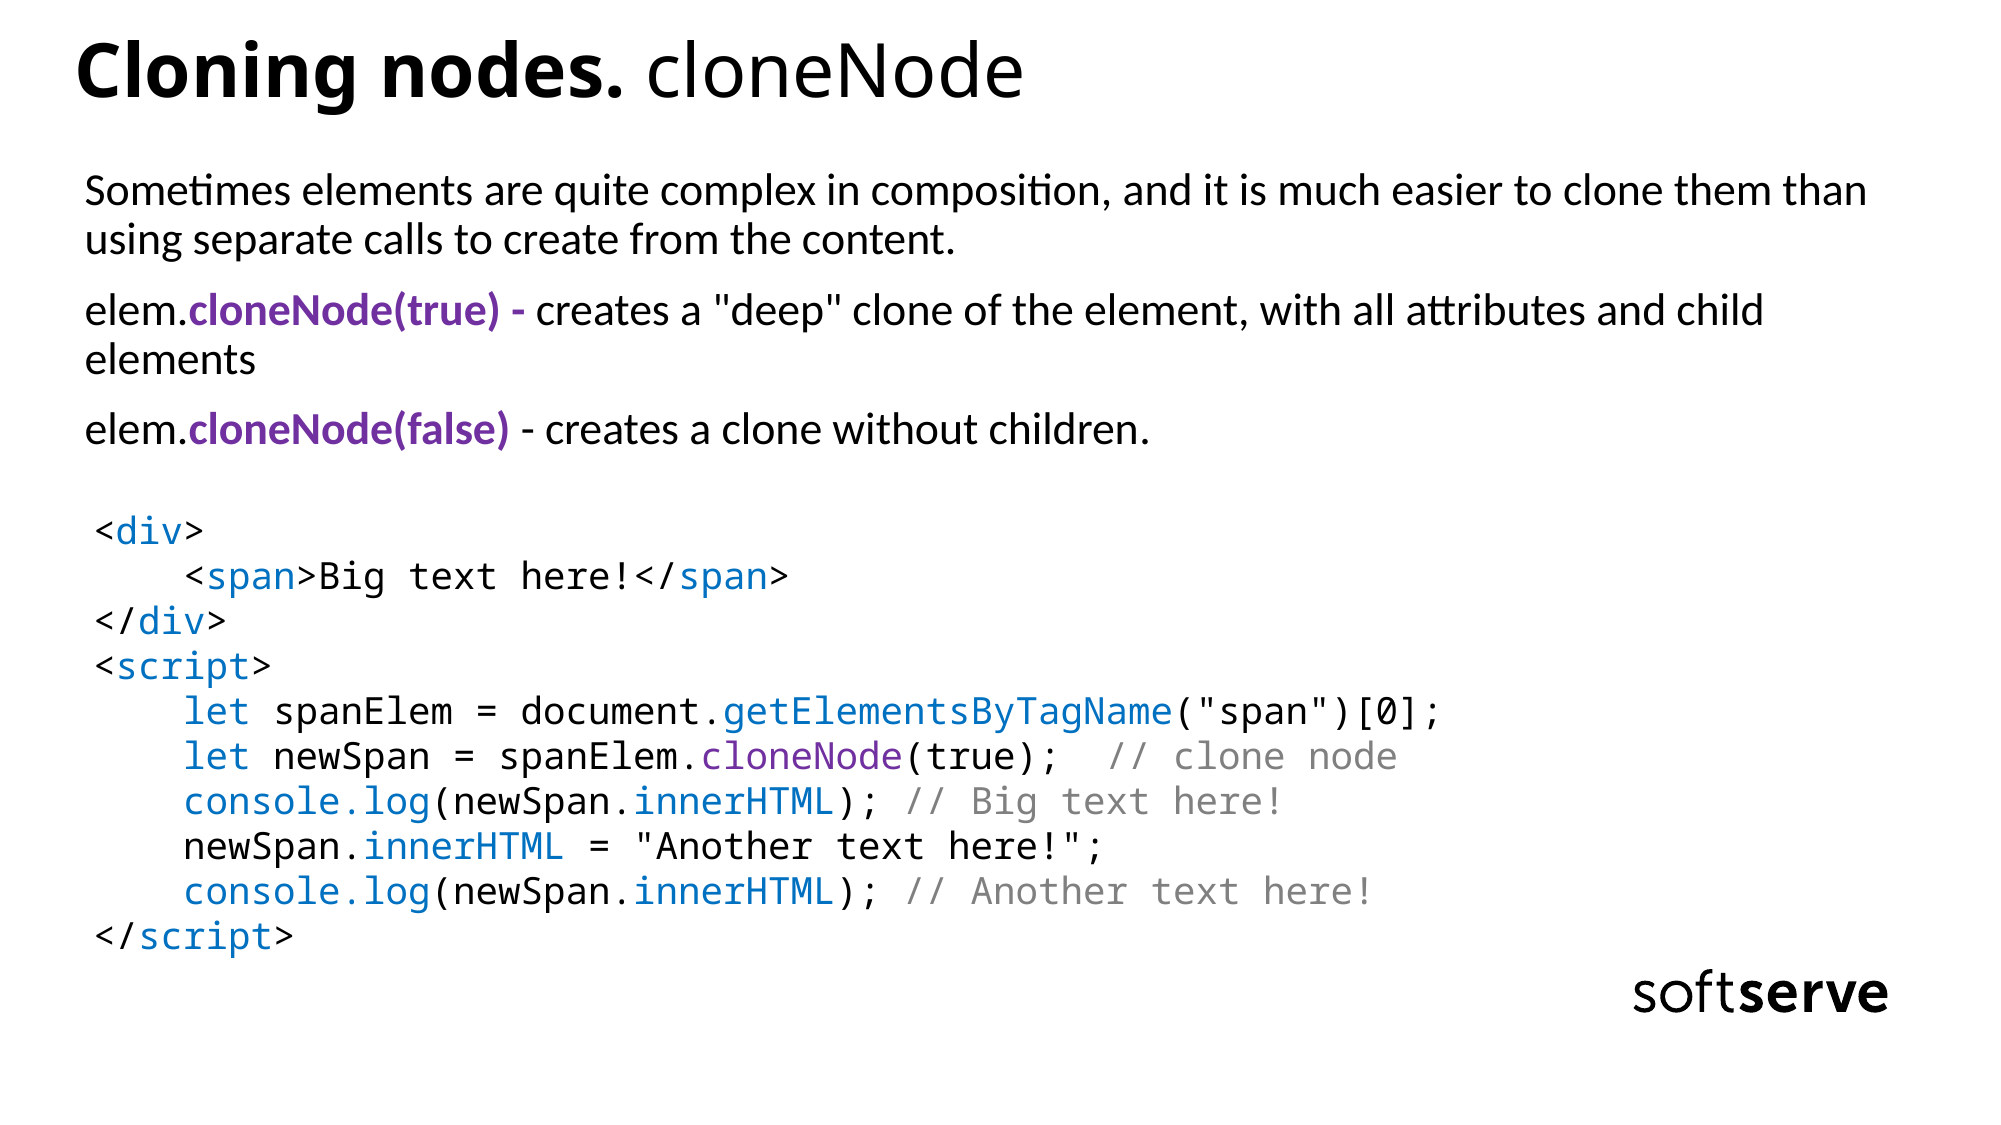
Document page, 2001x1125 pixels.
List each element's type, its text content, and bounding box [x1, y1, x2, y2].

list Sometimes elements are quite complex in composition, and it is much easier to clone them than using separate calls to create from the content. elem.cloneNode(true) - creates a "deep" clone of the element, with all attributes and child elements elem.cloneNode(false) - creates a clone without children. [69, 158, 1931, 1112]
title Cloning nodes. cloneNode [59, 24, 1957, 112]
text_box <div> <span>Big text here!</span> </div> <script> let spanElem = document.getElementsByTagName("span")[0]; let newSpan = spanElem.cloneNode(true); // clone node console.log(newSpan.innerHTML); // Big text here! newSpan.innerHTML = "Another text here!"; console.log(newSpan.innerHTML); // Another text here! </script> [78, 499, 1940, 965]
